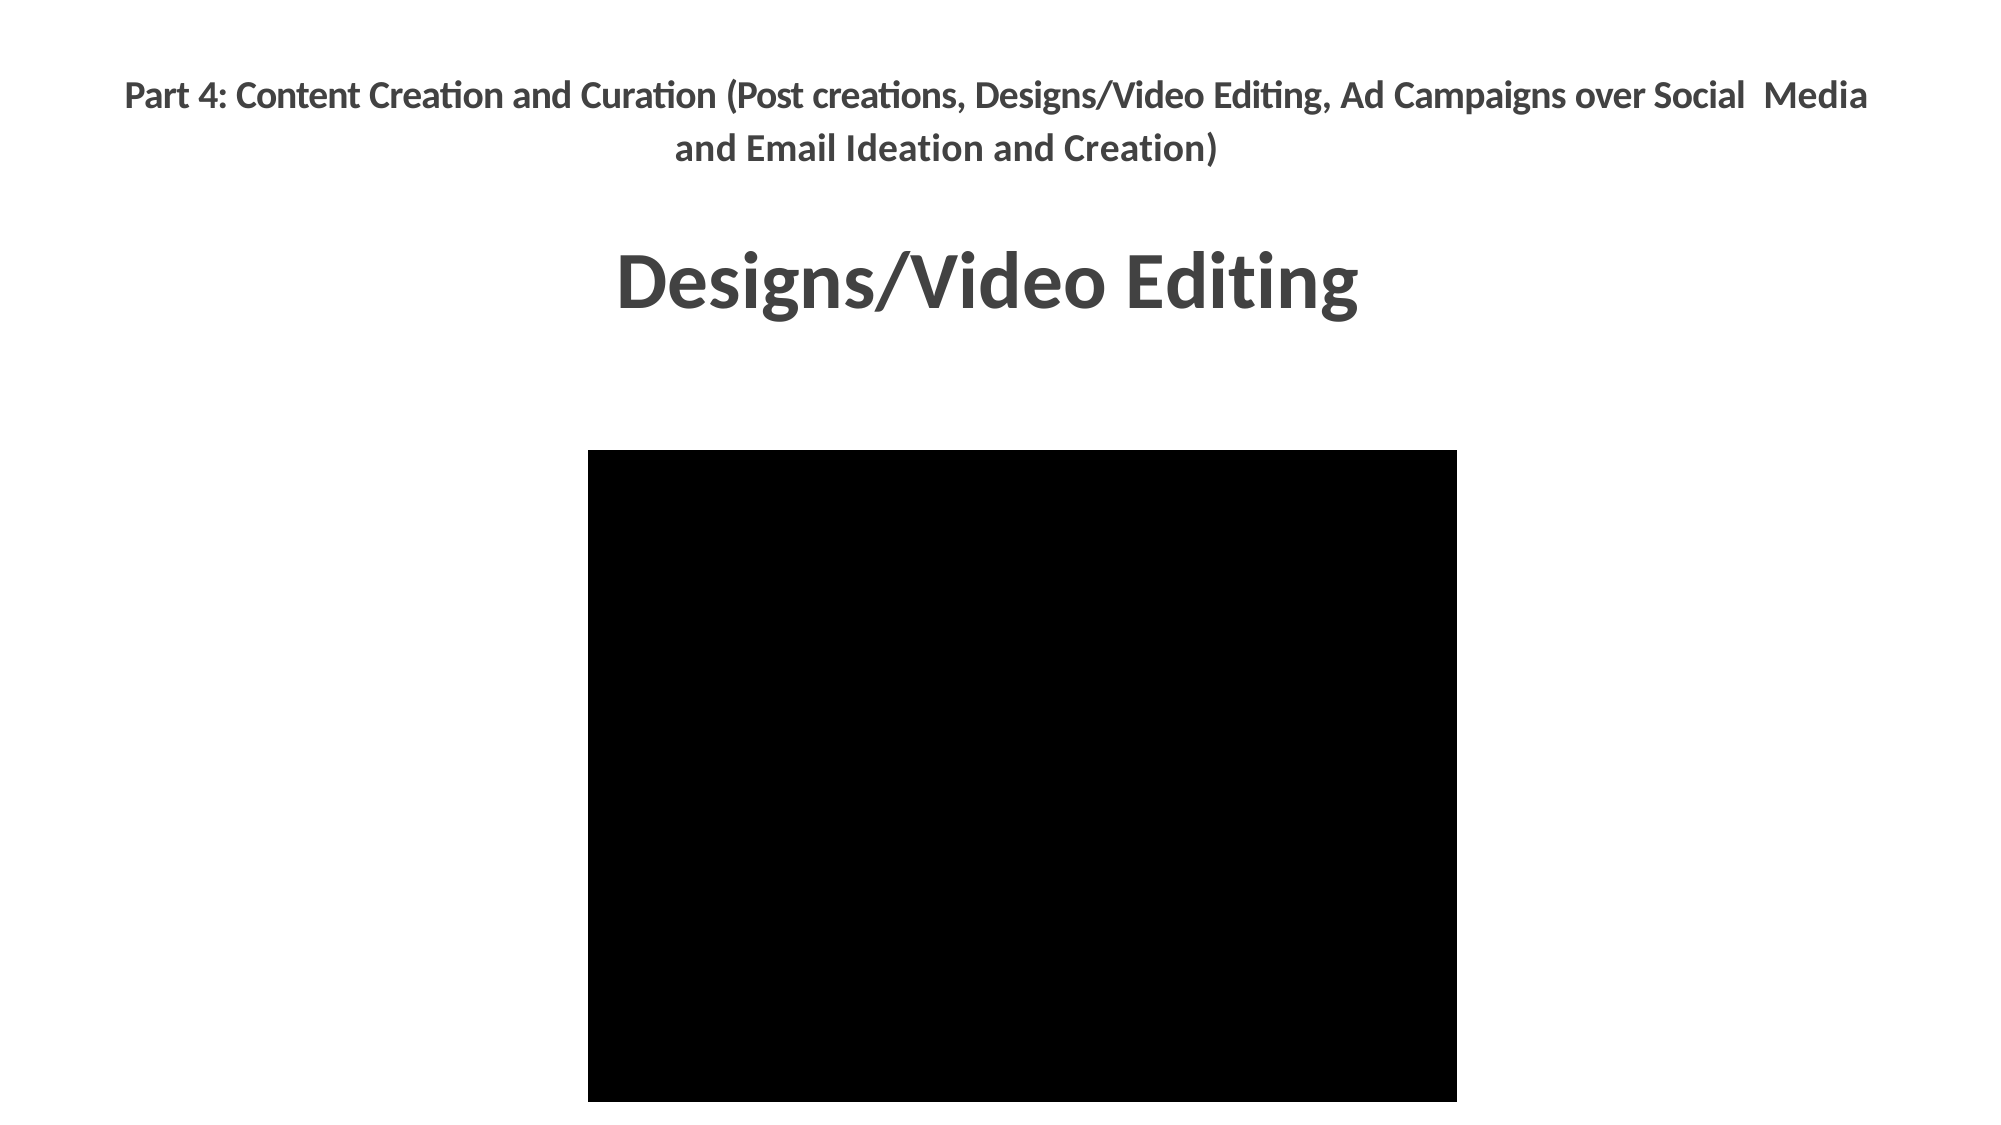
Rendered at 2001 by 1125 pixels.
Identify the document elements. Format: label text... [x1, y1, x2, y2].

text_box Designs/Video Editing [137, 224, 1732, 325]
title Part 4: Content Creation and Curation (Post creations, Designs/Video Editing, Ad Campaigns over Social Media and Email Ideation and Creation) [122, 62, 1898, 253]
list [587, 449, 1458, 1103]
